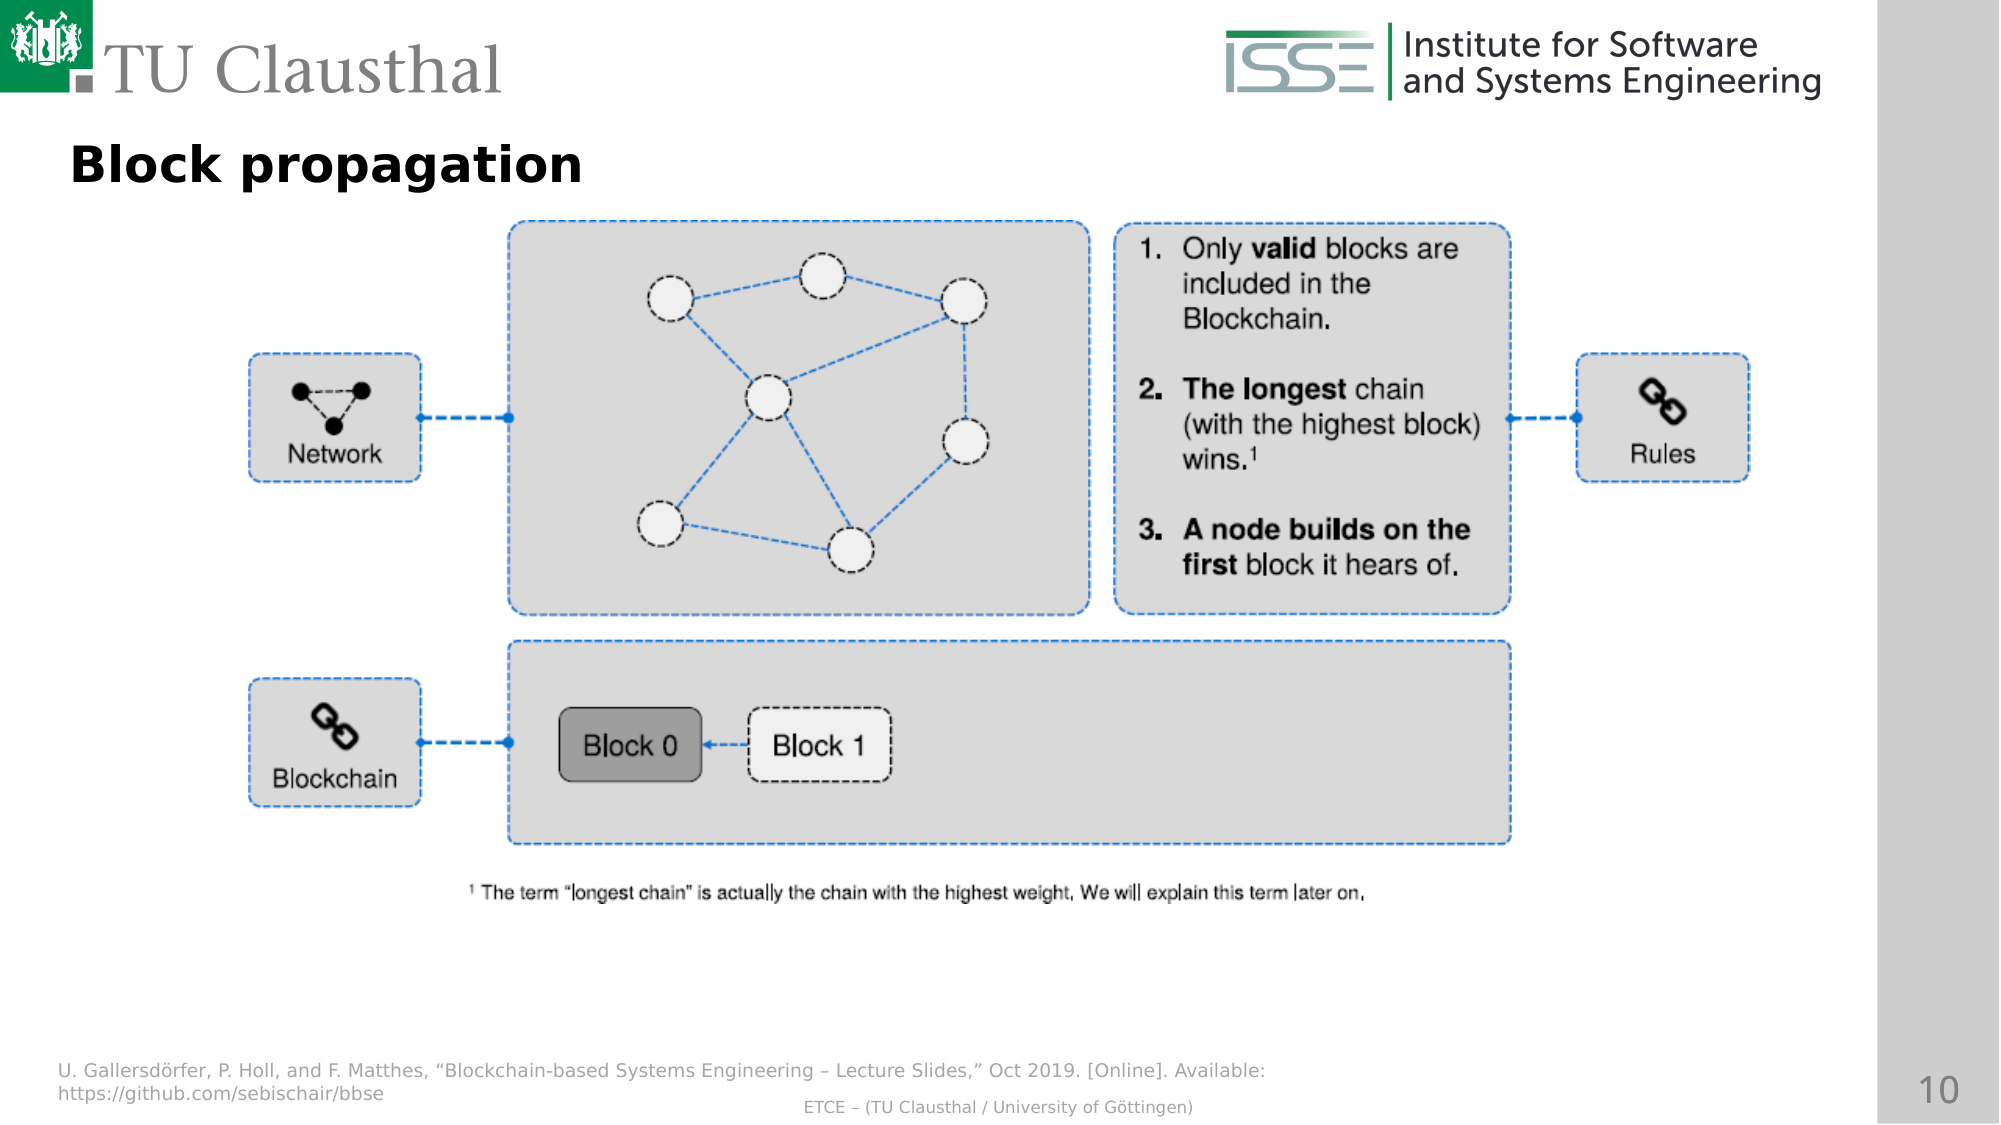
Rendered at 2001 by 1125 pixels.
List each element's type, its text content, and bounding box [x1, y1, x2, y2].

picture [1218, 22, 1826, 107]
text_box Block propagation [55, 125, 1818, 207]
picture [248, 220, 1751, 904]
text_box U. Gallersdörfer, P. Holl, and F. Matthes, “Blockchain-based Systems Engineering – Lecture Slides,” Oct 2019. [Online]. Available: https://github.com/sebischair/bbse [43, 1051, 1521, 1112]
picture [0, 0, 501, 93]
